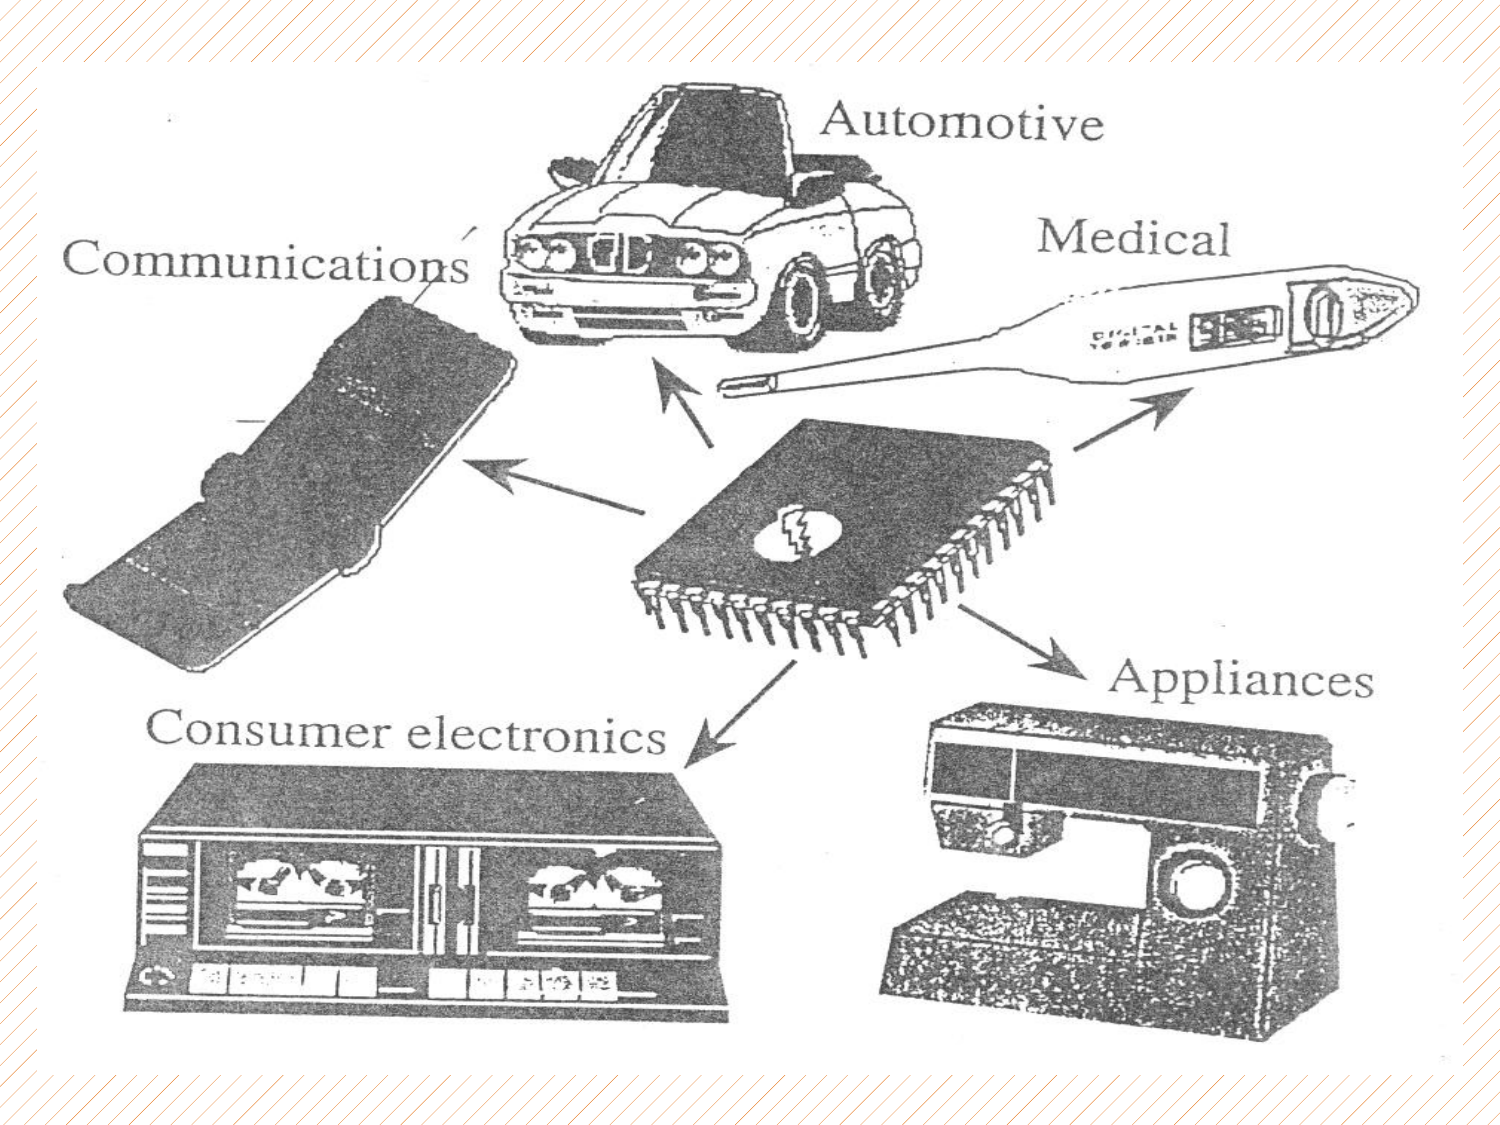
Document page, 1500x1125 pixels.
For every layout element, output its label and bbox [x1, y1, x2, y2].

picture [37, 62, 1463, 1076]
